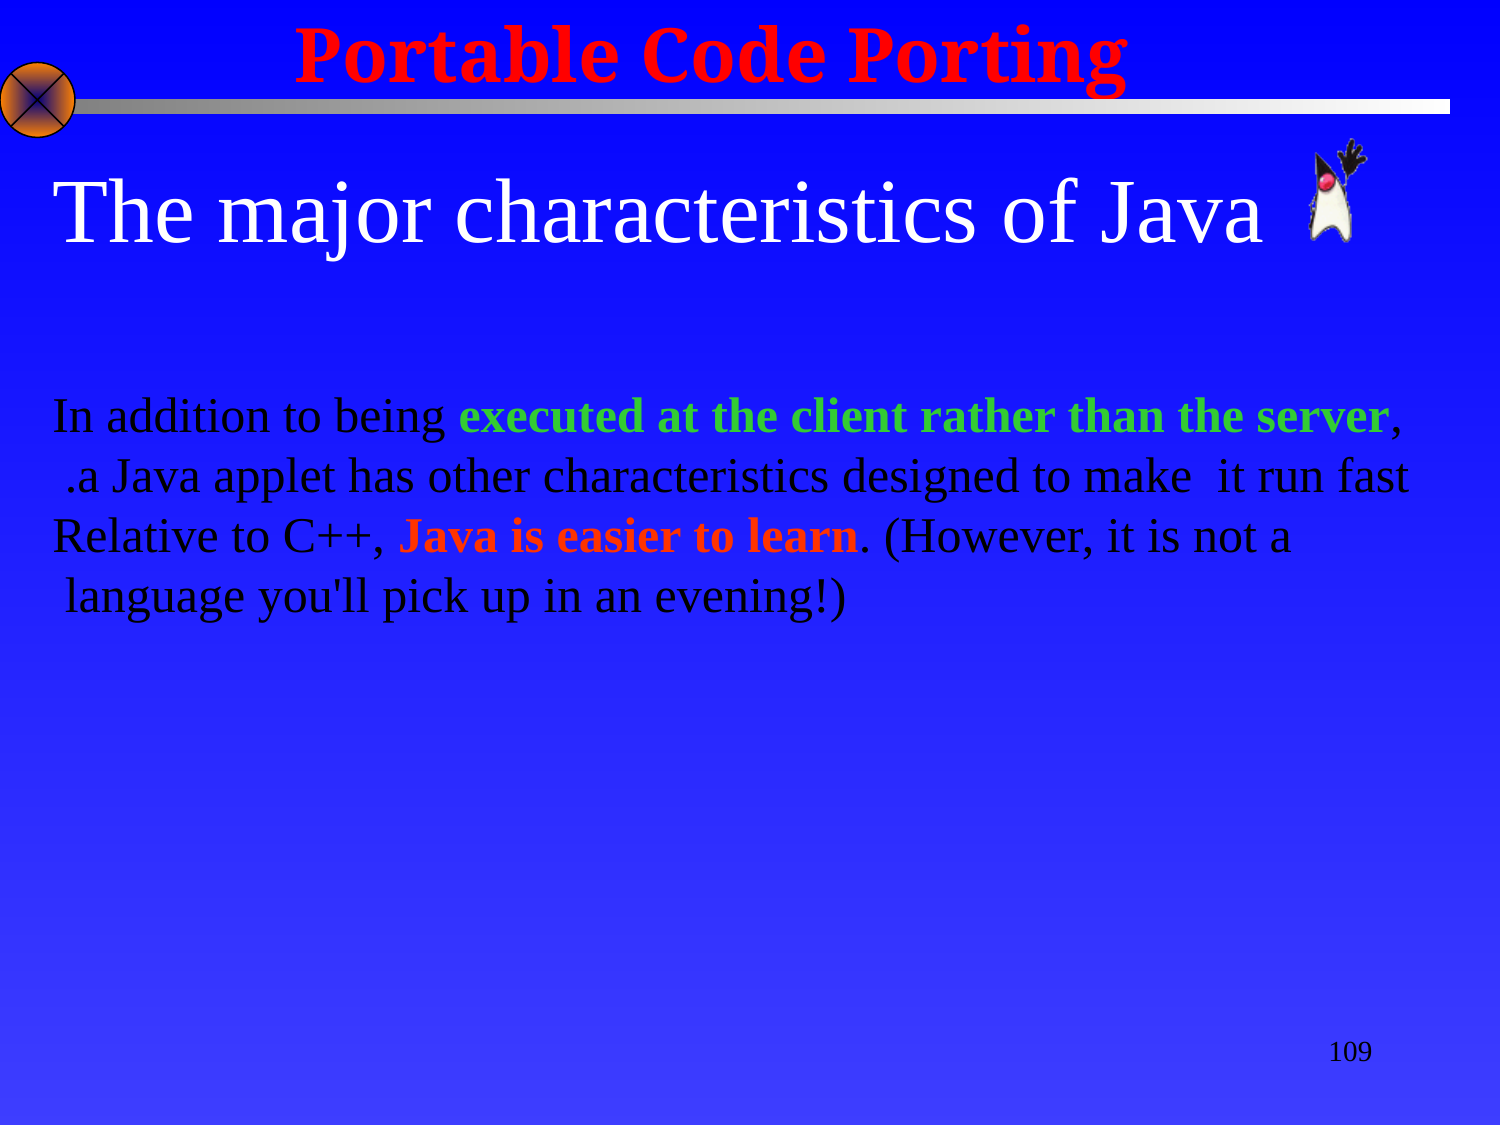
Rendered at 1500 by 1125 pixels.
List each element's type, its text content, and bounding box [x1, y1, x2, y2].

title The major characteristics of Java [37, 114, 1313, 300]
text_box [73, 99, 1450, 114]
picture [1287, 137, 1374, 244]
slide_number 109 [1074, 1025, 1388, 1100]
text_box Portable Code Porting [187, 0, 1238, 99]
text_box In addition to being executed at the client rather than the server, a Java applet has other characteristics designed to make it run fast. Relative to C++, Java is easier to learn. (However, it is not a language you'll pick up in an evening!) [37, 374, 1438, 630]
text_box [0, 62, 75, 138]
